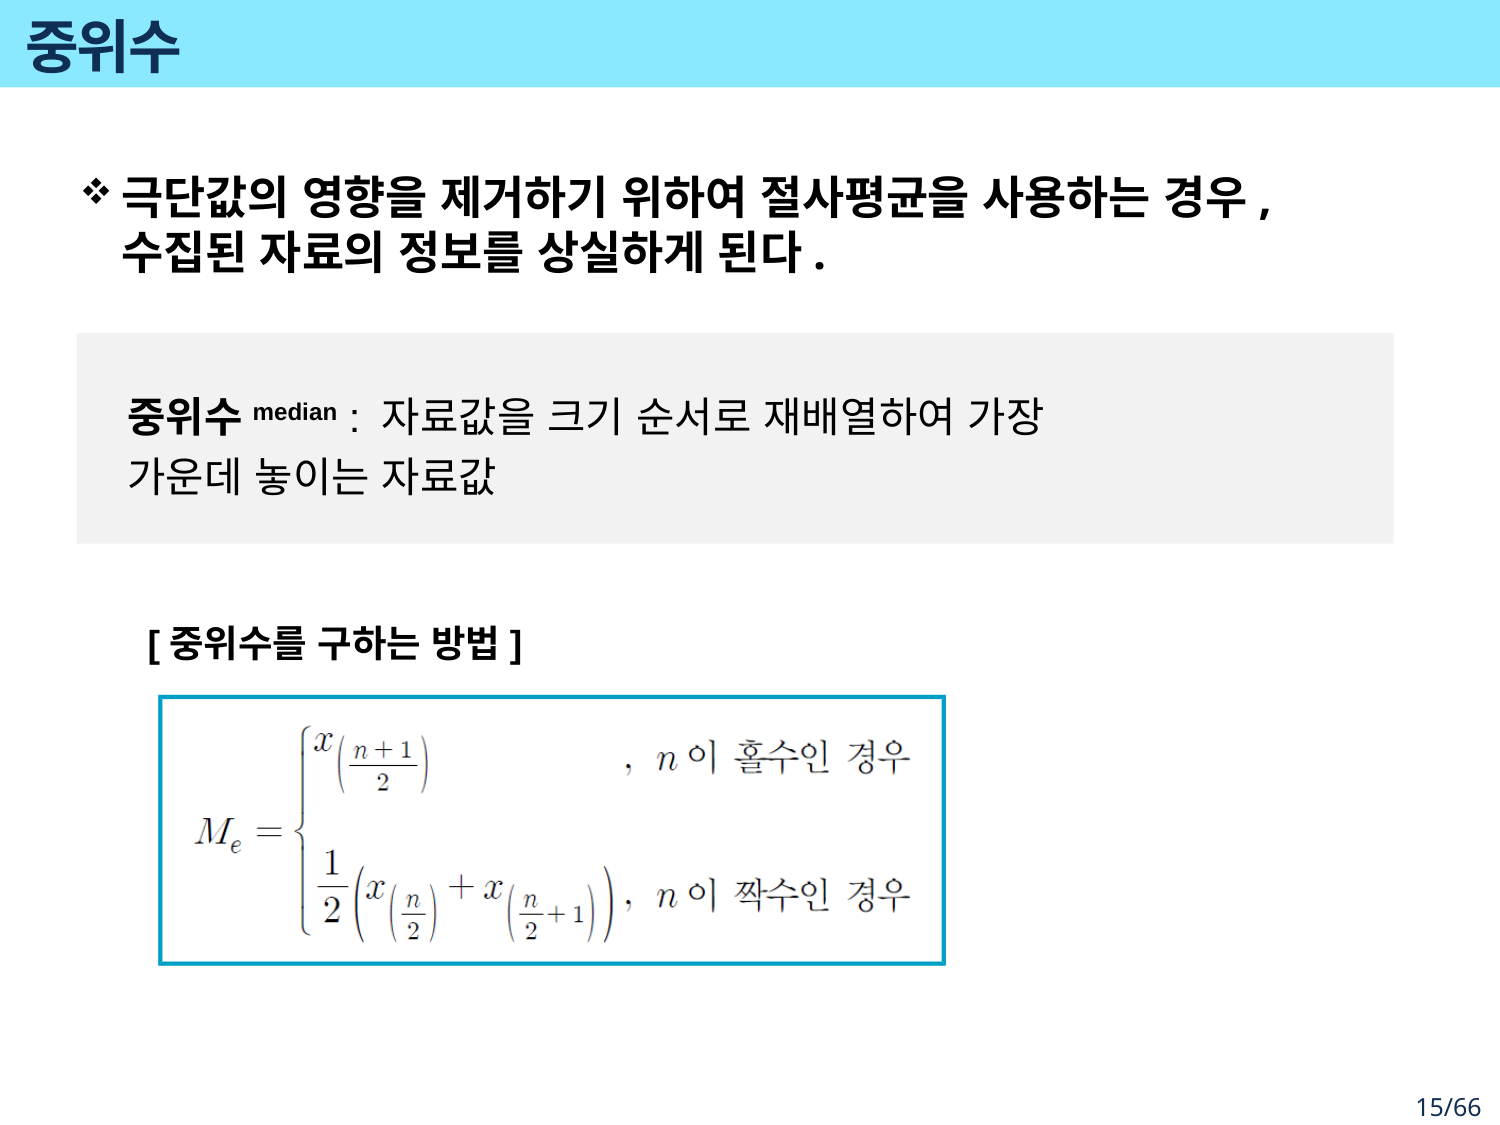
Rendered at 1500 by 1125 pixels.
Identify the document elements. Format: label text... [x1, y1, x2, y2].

text_box 극단값의 영향을 제거하기 위하여 절사평균을 사용하는 경우, 수집된 자료의 정보를 상실하게 된다. [64, 160, 1391, 232]
picture [138, 680, 981, 987]
text_box 중위수median : 자료값을 크기 순서로 재배열하여 가장 가운데 놓이는 자료값 [112, 373, 1371, 509]
text_box [75, 331, 1396, 546]
title 중위수 [10, 5, 1288, 84]
text_box [중위수를 구하는 방법] [132, 603, 1365, 673]
